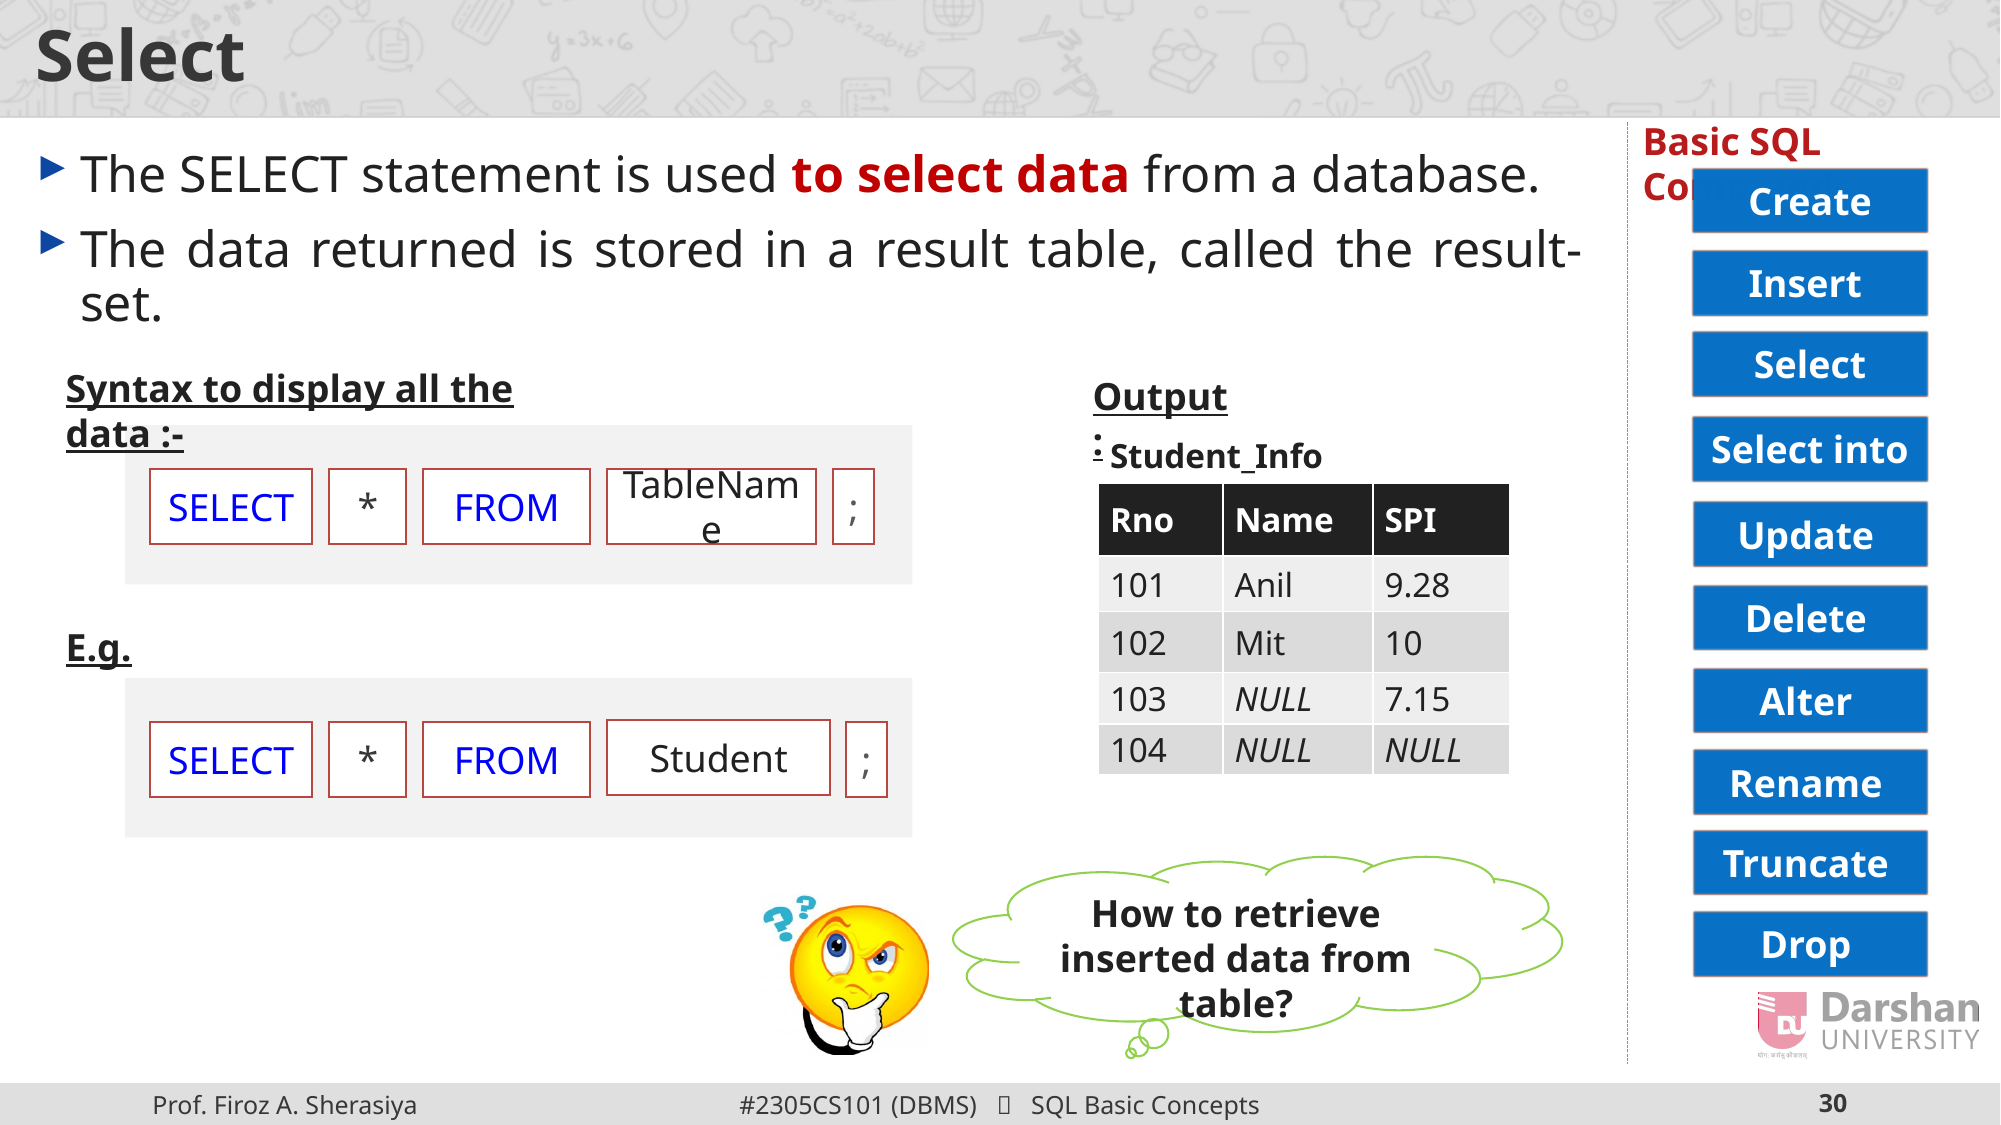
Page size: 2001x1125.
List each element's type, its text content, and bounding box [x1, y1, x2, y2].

text_box Select [1694, 333, 1926, 395]
table_header Student_Info [1099, 430, 1509, 479]
text_box Student [606, 719, 831, 796]
text_box How to retrieve inserted data from table? [951, 855, 1564, 1060]
text_box Update [1695, 503, 1926, 565]
table_cell 101 [1099, 557, 1222, 611]
table_cell 103 [1099, 673, 1222, 723]
table_cell NULL [1224, 725, 1372, 774]
table_cell 7.15 [1374, 673, 1509, 723]
text_box Output : [1077, 365, 1254, 471]
text_box SELECT [149, 721, 313, 798]
list The SELECT statement is used to select data from a database. The data returned is stored in a result table, called the result-set. [21, 141, 1599, 1059]
text_box Alter [1695, 670, 1926, 731]
text_box TableName [606, 468, 817, 545]
text_box Truncate [1695, 832, 1926, 893]
text_box Insert [1694, 252, 1926, 314]
text_box * [328, 468, 407, 545]
table_cell NULL [1224, 673, 1372, 723]
text_box [124, 424, 913, 585]
text_box Select into [1694, 418, 1926, 480]
text_box FROM [422, 721, 591, 798]
table_cell 102 [1099, 612, 1222, 672]
table_cell NULL [1374, 725, 1509, 774]
text_box SELECT [149, 468, 313, 545]
text_box * [328, 721, 407, 798]
table_cell Name [1224, 484, 1372, 555]
table_cell Mit [1224, 612, 1372, 672]
text_box FROM [422, 468, 591, 545]
table_cell 9.28 [1374, 557, 1509, 611]
table_cell 104 [1099, 725, 1222, 774]
text_box Basic SQL Commands [1758, 992, 1979, 1059]
text_box ; [845, 721, 888, 798]
text_box E.g. [50, 616, 170, 677]
table_cell Rno [1099, 484, 1222, 555]
table_cell 10 [1374, 612, 1509, 672]
text_box Rename [1695, 751, 1926, 813]
text_box Drop [1695, 913, 1926, 975]
picture [762, 894, 929, 1055]
text_box Delete [1695, 587, 1926, 648]
text_box Basic SQL Commands [1627, 111, 2000, 216]
text_box [124, 677, 913, 838]
table_cell SPI [1374, 484, 1509, 555]
table_cell Anil [1224, 557, 1372, 611]
text_box Create [1693, 169, 1927, 231]
title Select [0, 0, 2000, 117]
text_box Syntax to display all the data :- [50, 357, 569, 462]
text_box ; [832, 468, 875, 545]
